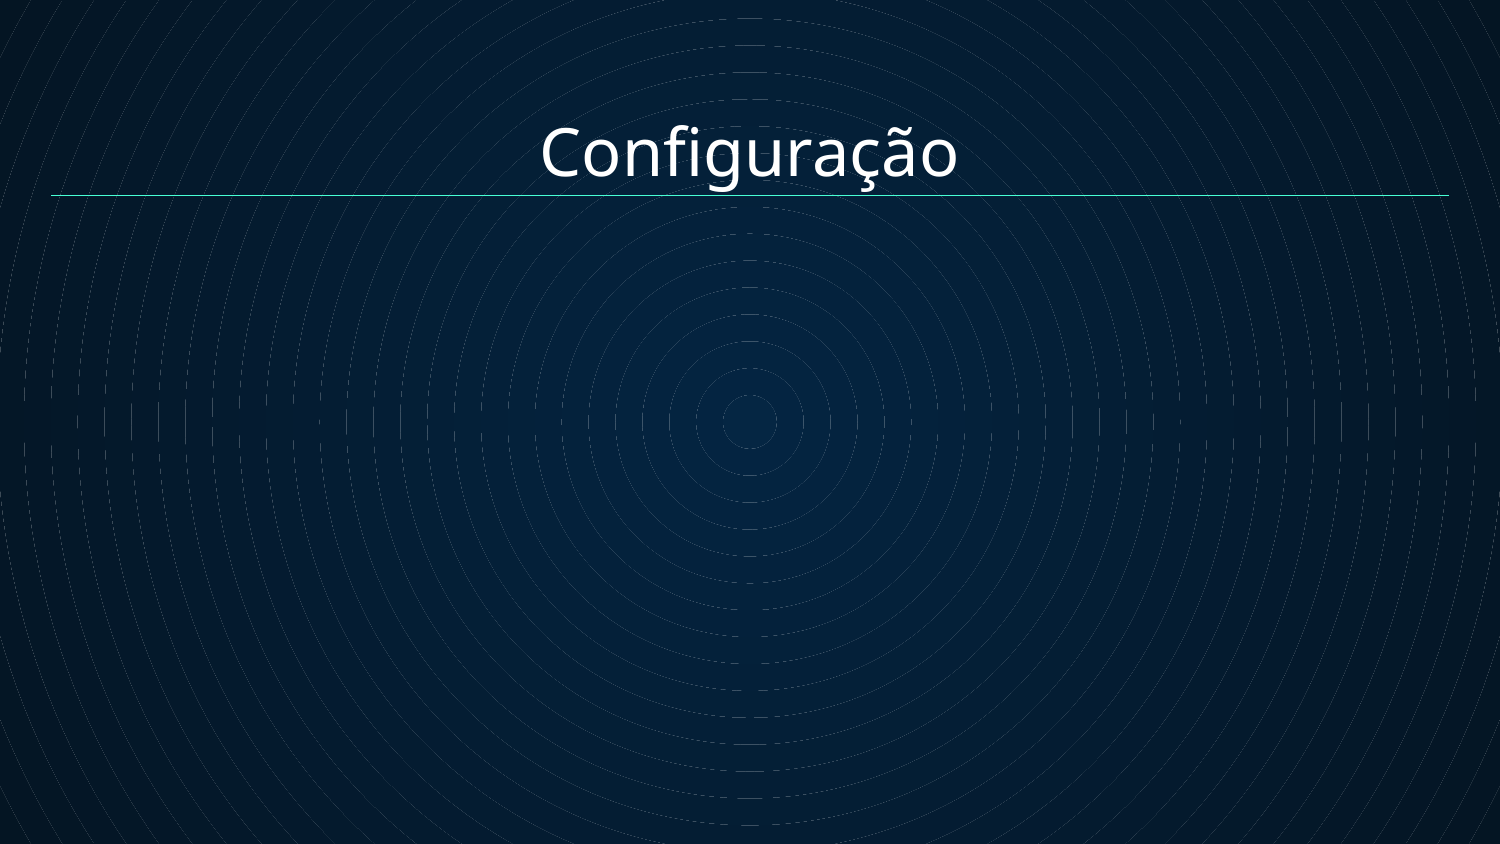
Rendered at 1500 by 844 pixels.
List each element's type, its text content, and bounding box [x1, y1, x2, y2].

title Configuração [51, 201, 1449, 206]
title Configuração [51, 105, 1449, 195]
